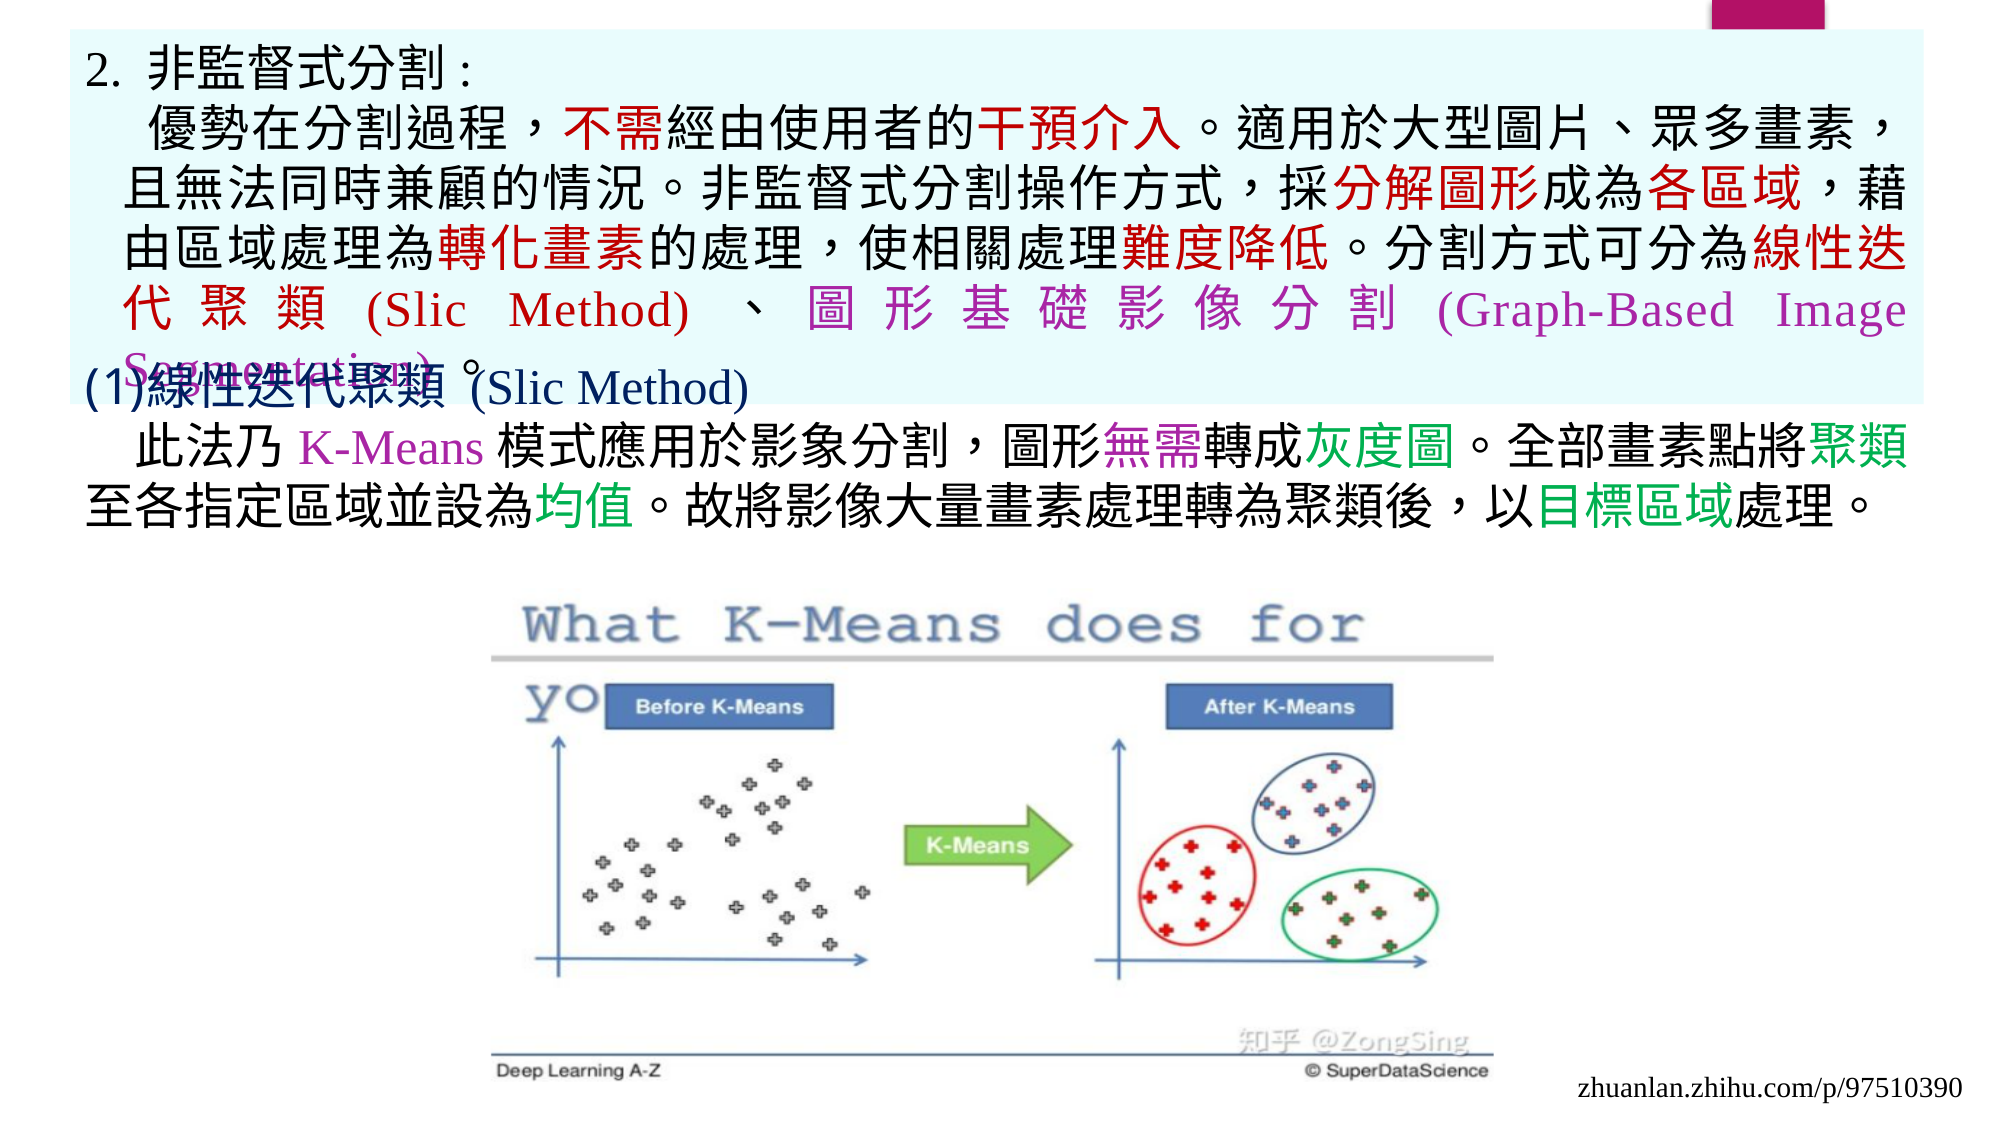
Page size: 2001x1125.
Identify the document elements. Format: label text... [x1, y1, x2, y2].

text_box zhuanlan.zhihu.com/p/97510390 [1562, 1061, 1979, 1111]
text_box 線性迭代聚類 (Slic Method) 此法乃K-Means模式應用於影象分割，圖形無需轉成灰度圖。全部畫素點將聚類至各指定區域並設為均值。故將影像大量畫素處理轉為聚類後，以目標區域處理。 [70, 347, 1924, 543]
picture [470, 586, 1523, 1097]
text_box 2. 非監督式分割: 優勢在分割過程，不需經由使用者的干預介入。適用於大型圖片、眾多畫素，且無法同時兼顧的情況。非監督式分割操作方式，採分解圖形成為各區域，藉由區域處理為轉化畫素的處理，使相關處理難度降低。分割方式可分為線性迭代聚類(Slic Method)、圖形基礎影像分割(Graph-Based Image Segmentation)。 [70, 29, 1924, 347]
